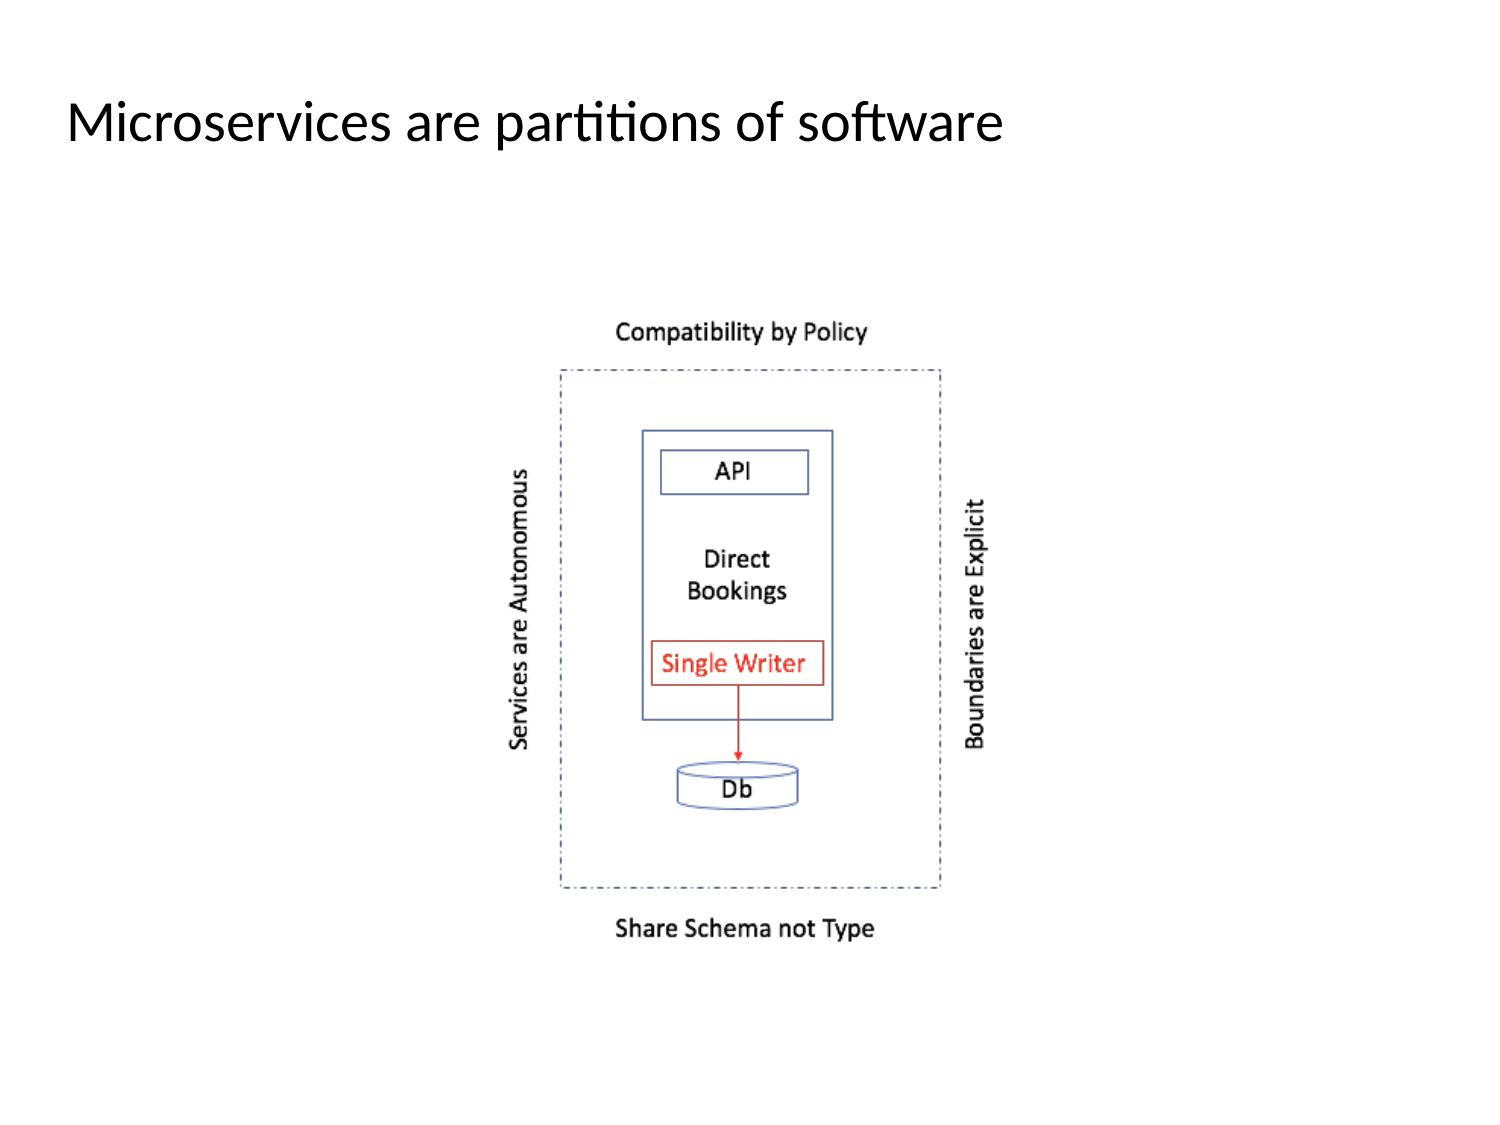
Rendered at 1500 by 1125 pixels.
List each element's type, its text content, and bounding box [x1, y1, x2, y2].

title Microservices are partitions of software [51, 68, 1449, 162]
picture [492, 305, 1008, 964]
